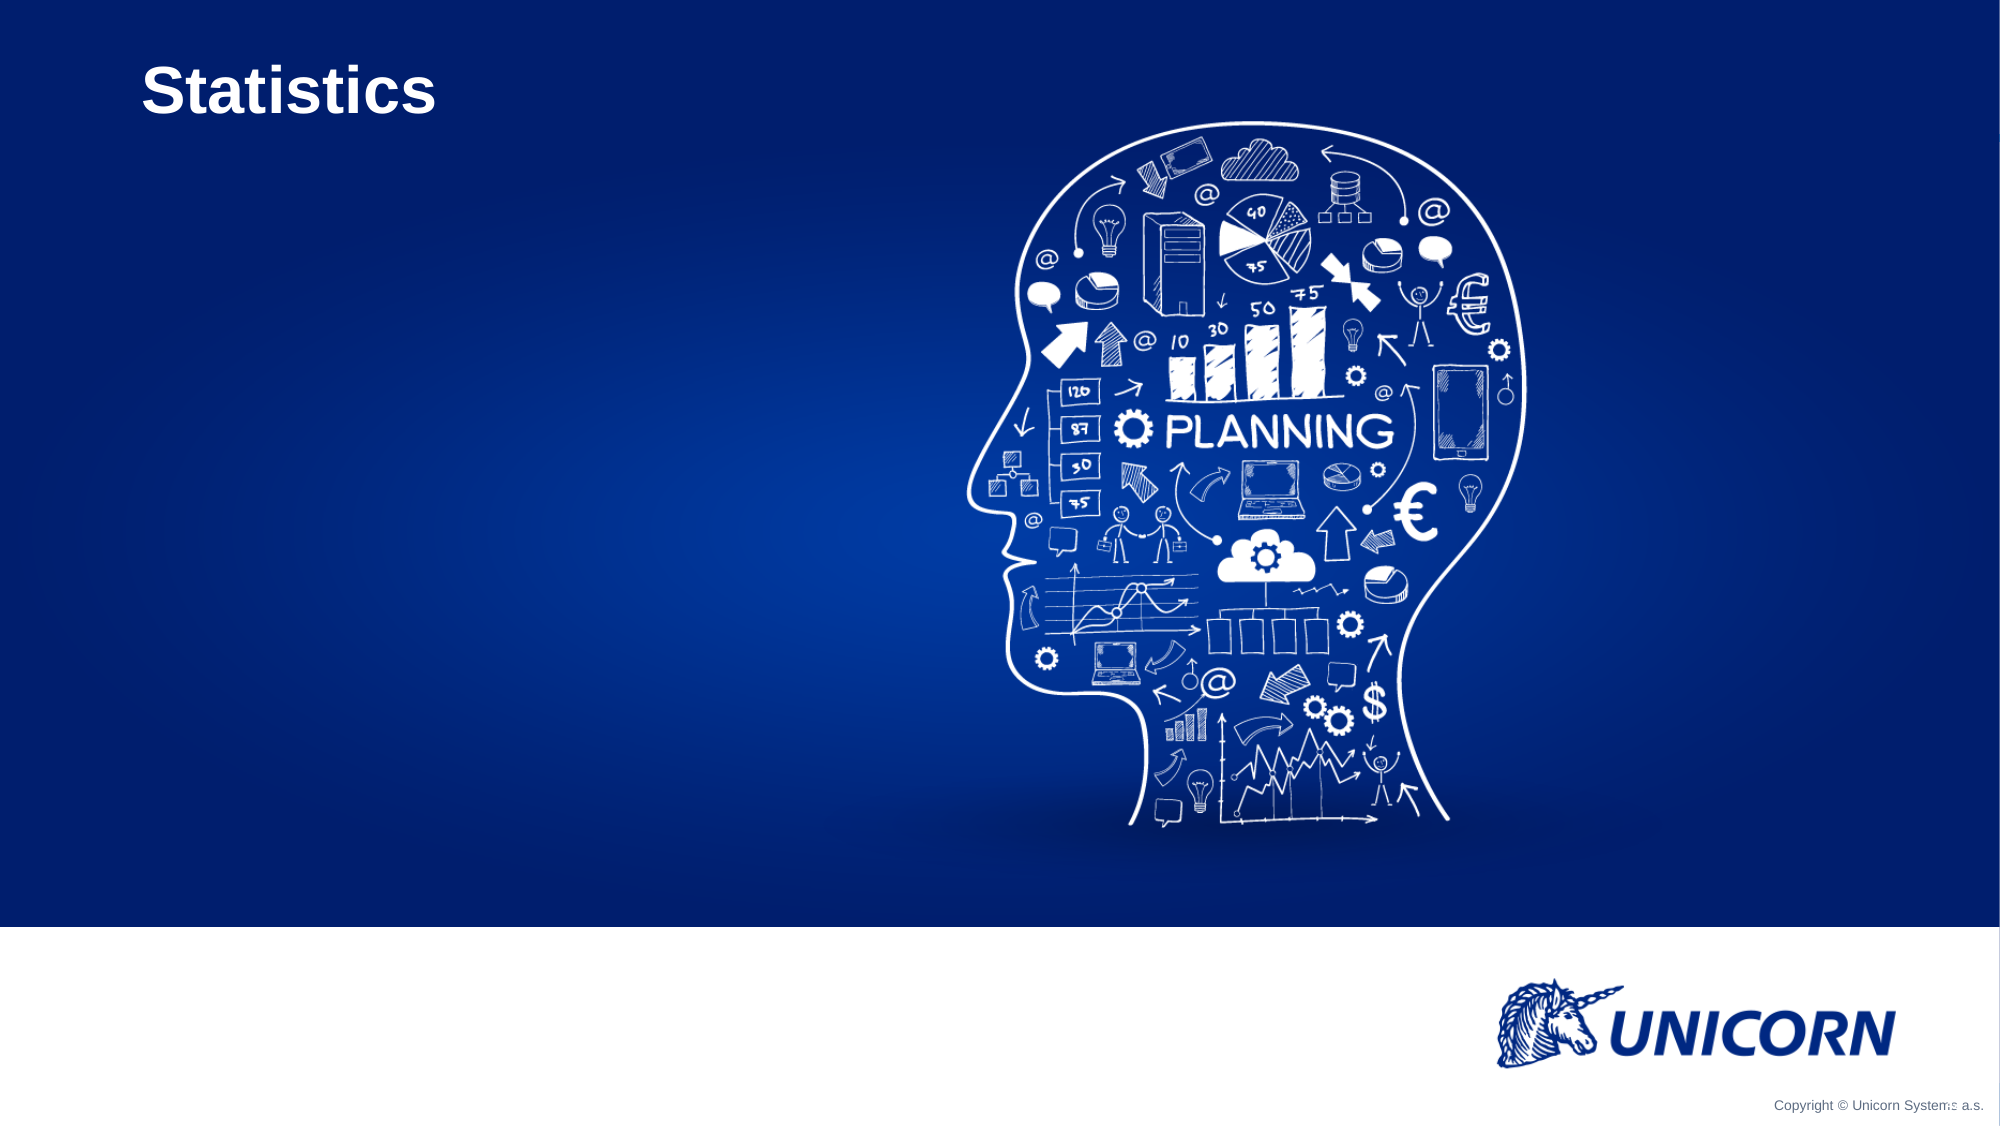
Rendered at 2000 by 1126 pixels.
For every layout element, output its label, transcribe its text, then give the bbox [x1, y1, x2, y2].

footer Copyright © Unicorn Systems a.s. [1366, 1074, 1907, 1126]
picture [0, 0, 2000, 1126]
slide_number 42 [1907, 1074, 2000, 1126]
title Statistics [0, 37, 1882, 132]
